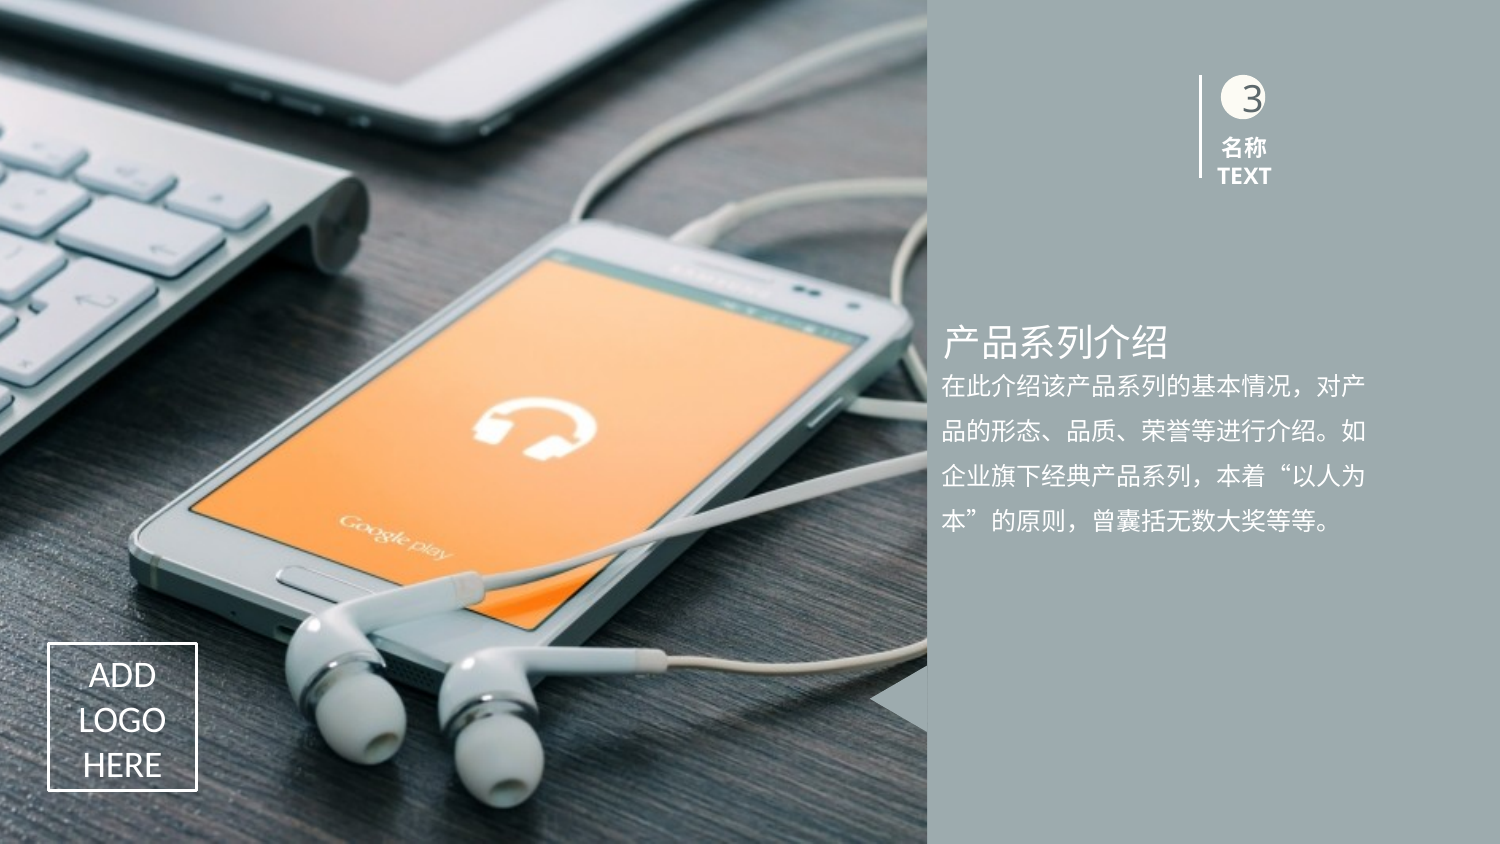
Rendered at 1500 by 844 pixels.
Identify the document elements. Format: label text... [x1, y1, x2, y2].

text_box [1192, 74, 1297, 198]
text_box 产品系列介绍 [932, 289, 1186, 348]
picture [0, 0, 928, 844]
text_box 在此介绍该产品系列的基本情况，对产品的形态、品质、荣誉等进行介绍。如企业旗下经典产品系列，本着“以人为本”的原则，曾囊括无数大奖等等。 [932, 348, 1404, 543]
